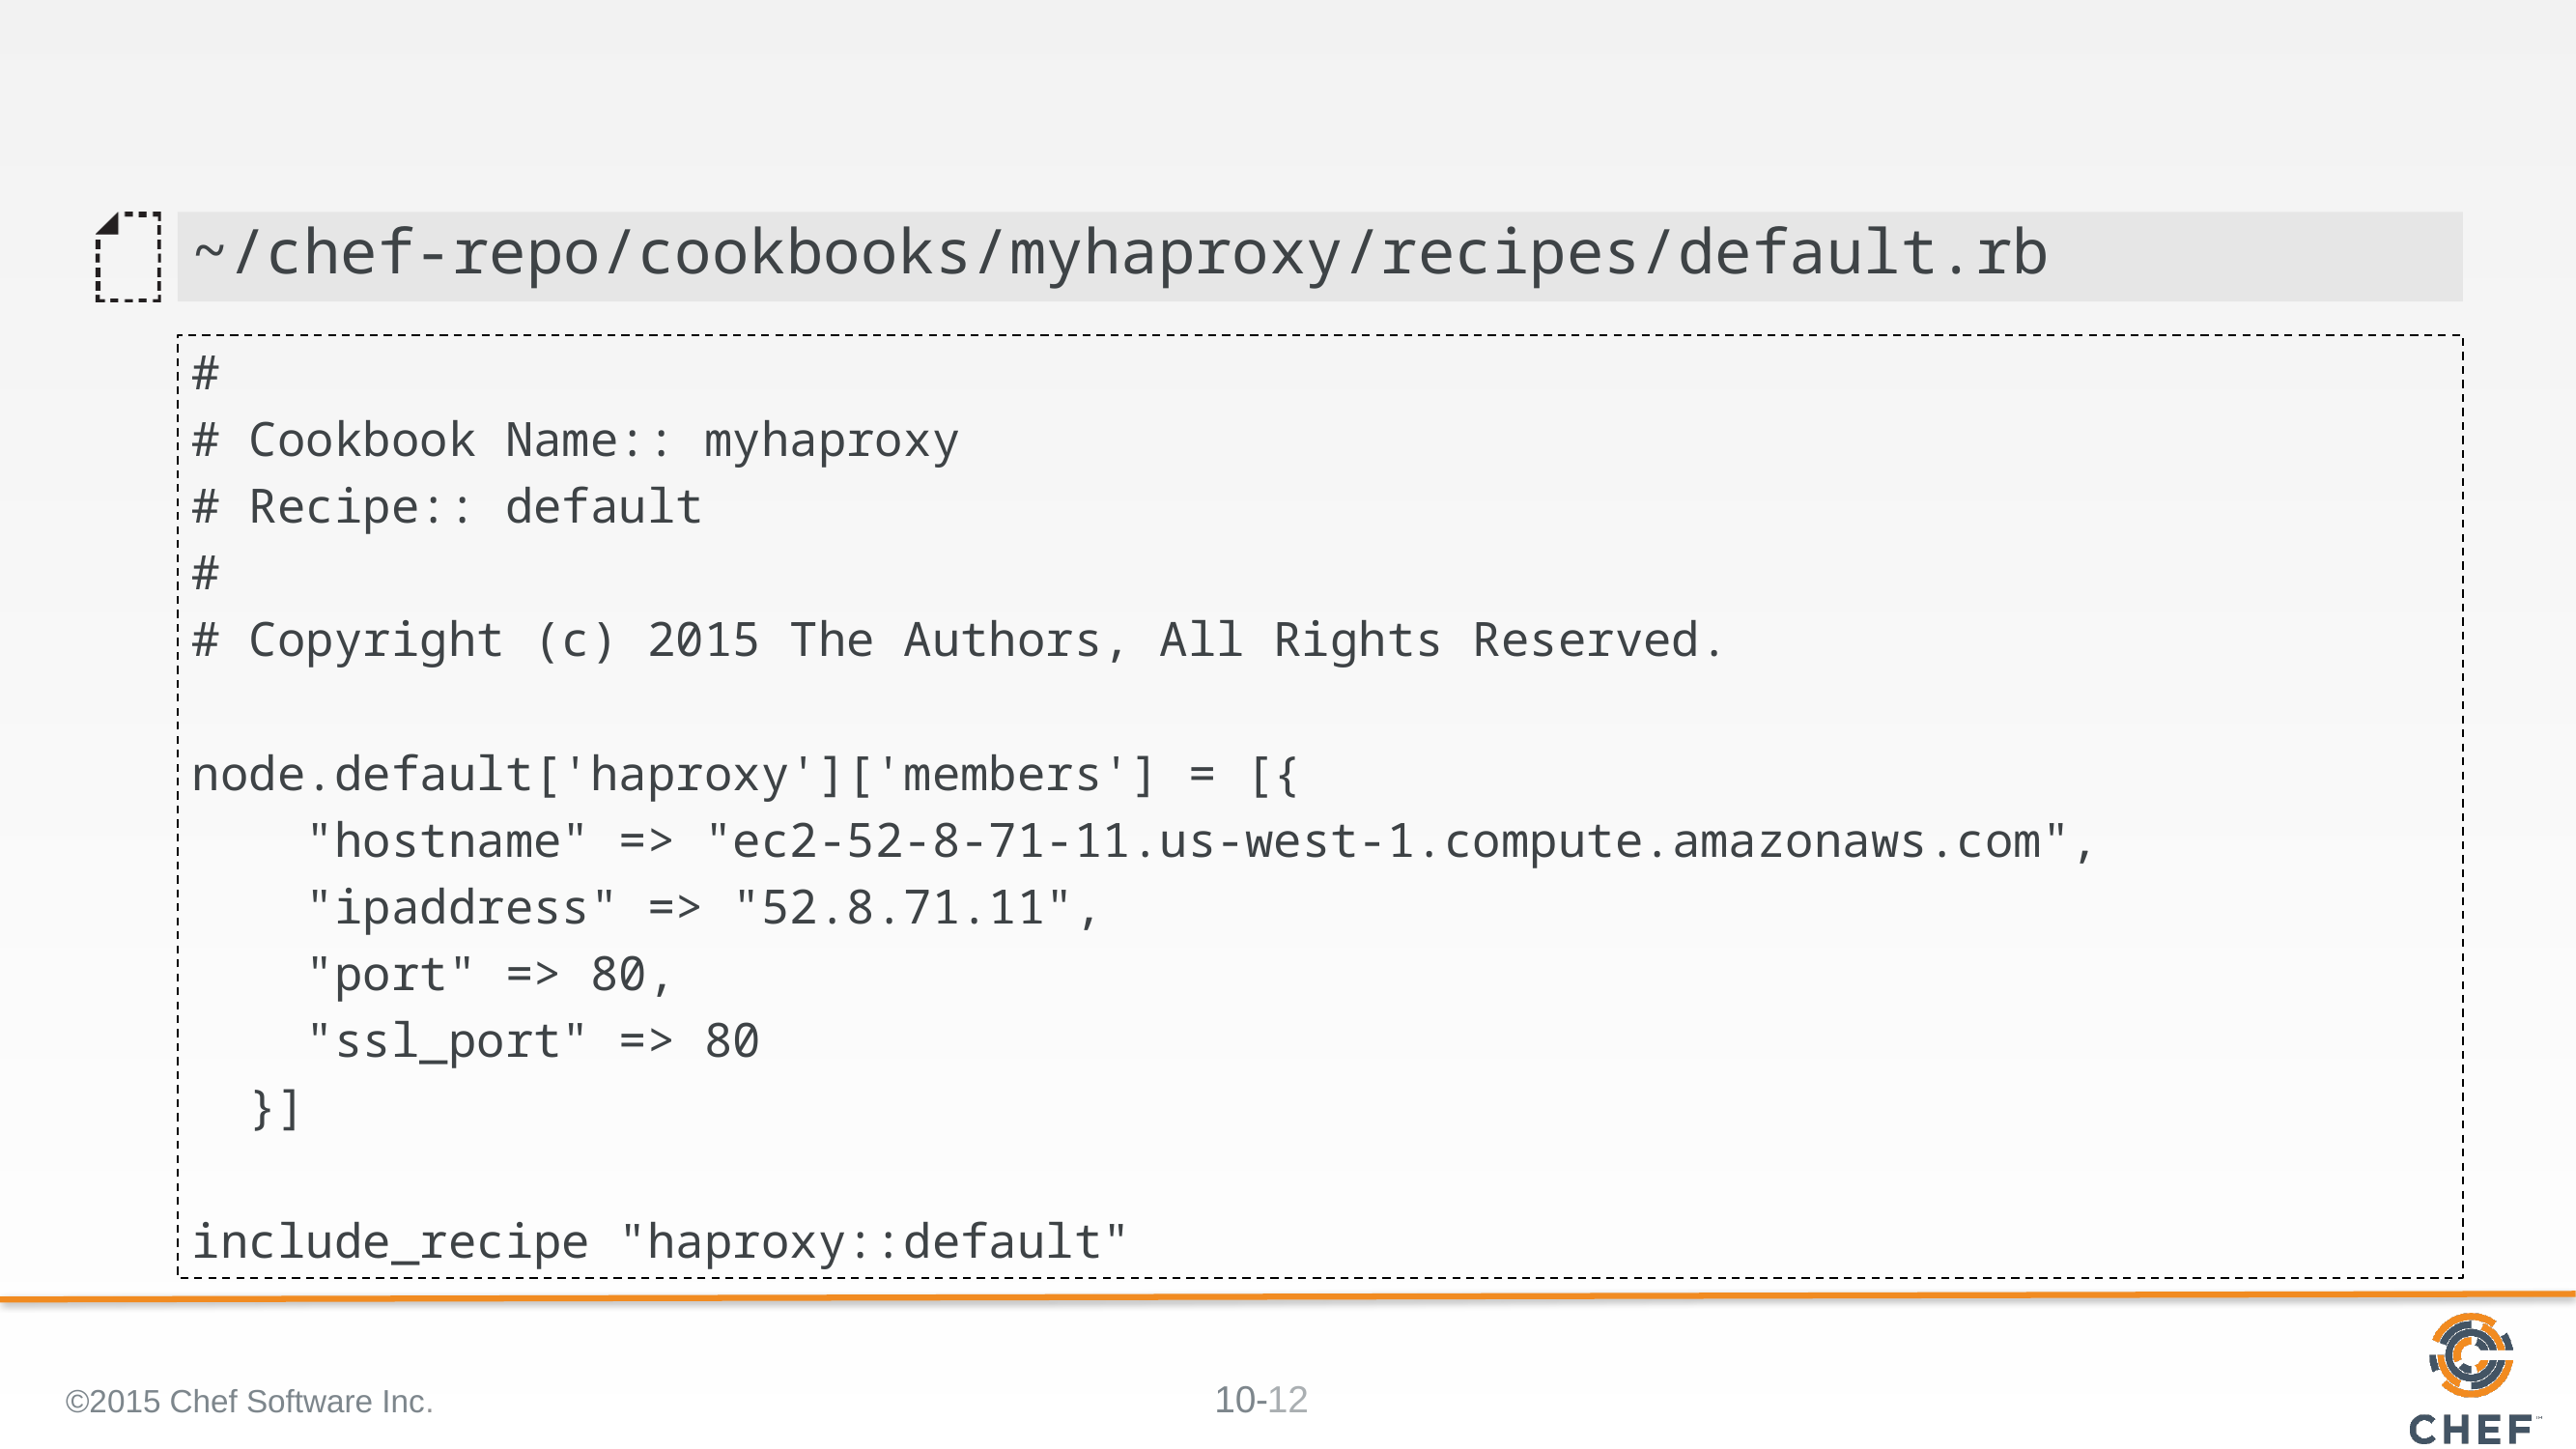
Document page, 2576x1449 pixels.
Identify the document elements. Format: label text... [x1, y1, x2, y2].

slide_number 12 [998, 1359, 1578, 1437]
picture [2399, 1297, 2550, 1449]
footer ©2015 Chef Software Inc. [51, 1359, 952, 1440]
list ~/chef-repo/cookbooks/myhaproxy/recipes/default.rb [177, 212, 2463, 302]
list # # Cookbook Name:: myhaproxy # Recipe:: default # # Copyright (c) 2015 The Authors, All Rights Reserved. node.default['haproxy']['members'] = [{ "hostname" => "ec2-52-8-71-11.us-west-1.compute.amazonaws.com", "ipaddress" => "52.8.71.11", "port" => 80, "ssl_port" => 80 }] include_recipe "haproxy::default" [177, 334, 2464, 1279]
